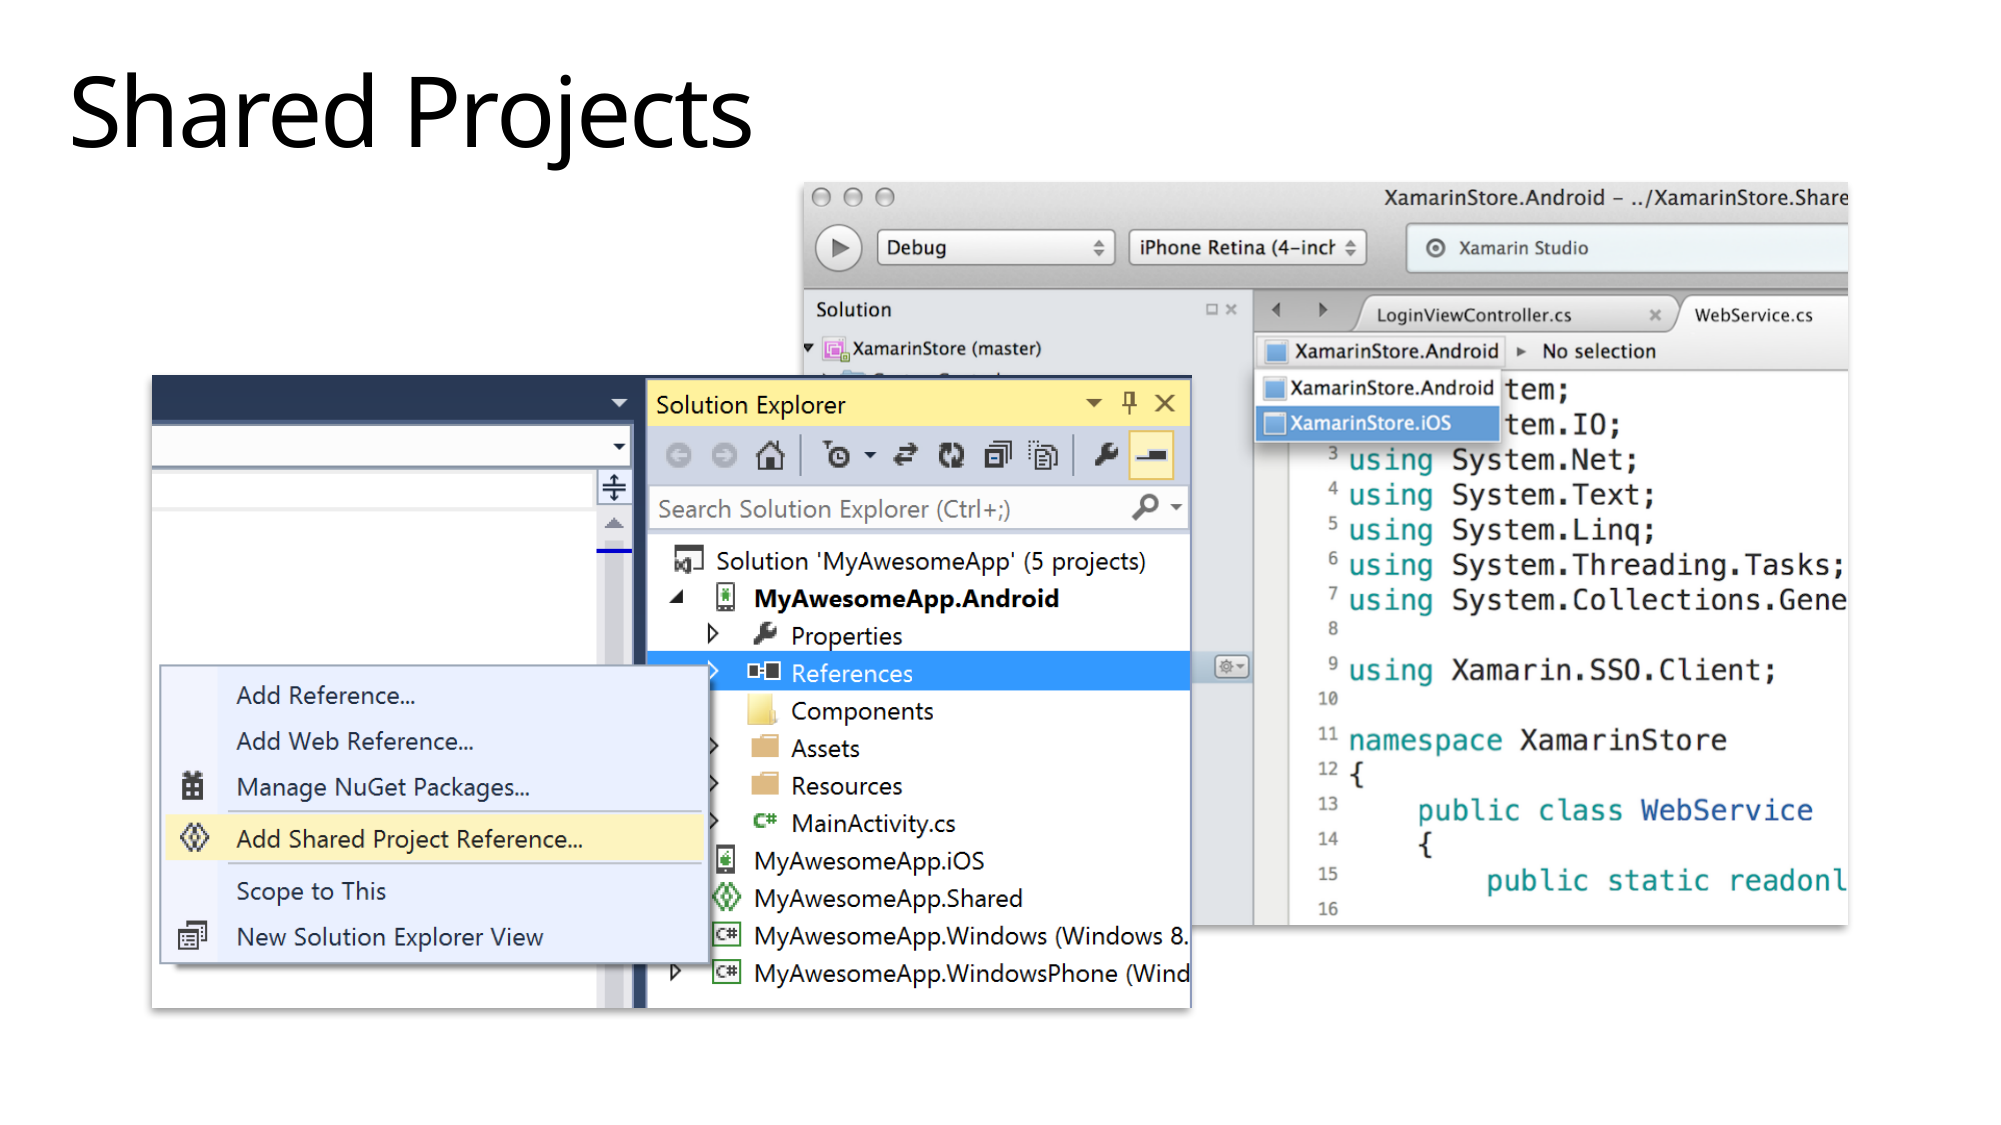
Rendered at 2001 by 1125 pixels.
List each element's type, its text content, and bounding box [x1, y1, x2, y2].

title Shared Projects [44, 47, 1957, 196]
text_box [151, 182, 1848, 1008]
